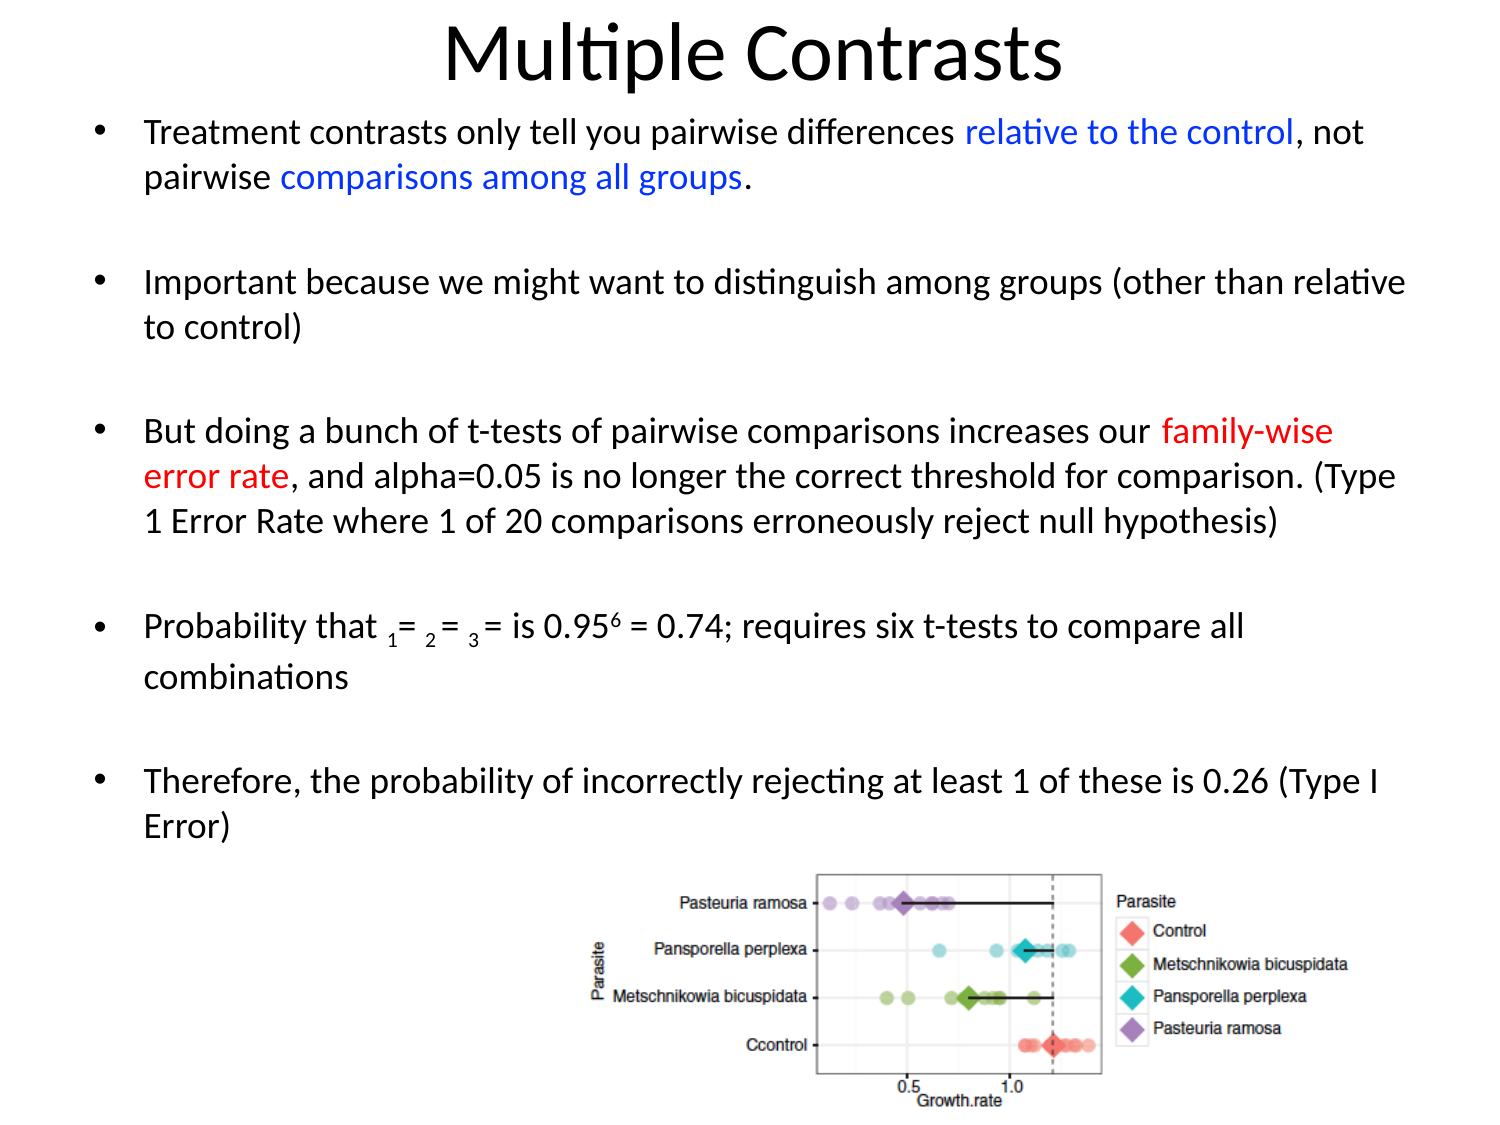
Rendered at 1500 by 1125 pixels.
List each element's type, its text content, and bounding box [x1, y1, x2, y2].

title Multiple Contrasts [78, 0, 1429, 125]
picture [587, 870, 1359, 1115]
